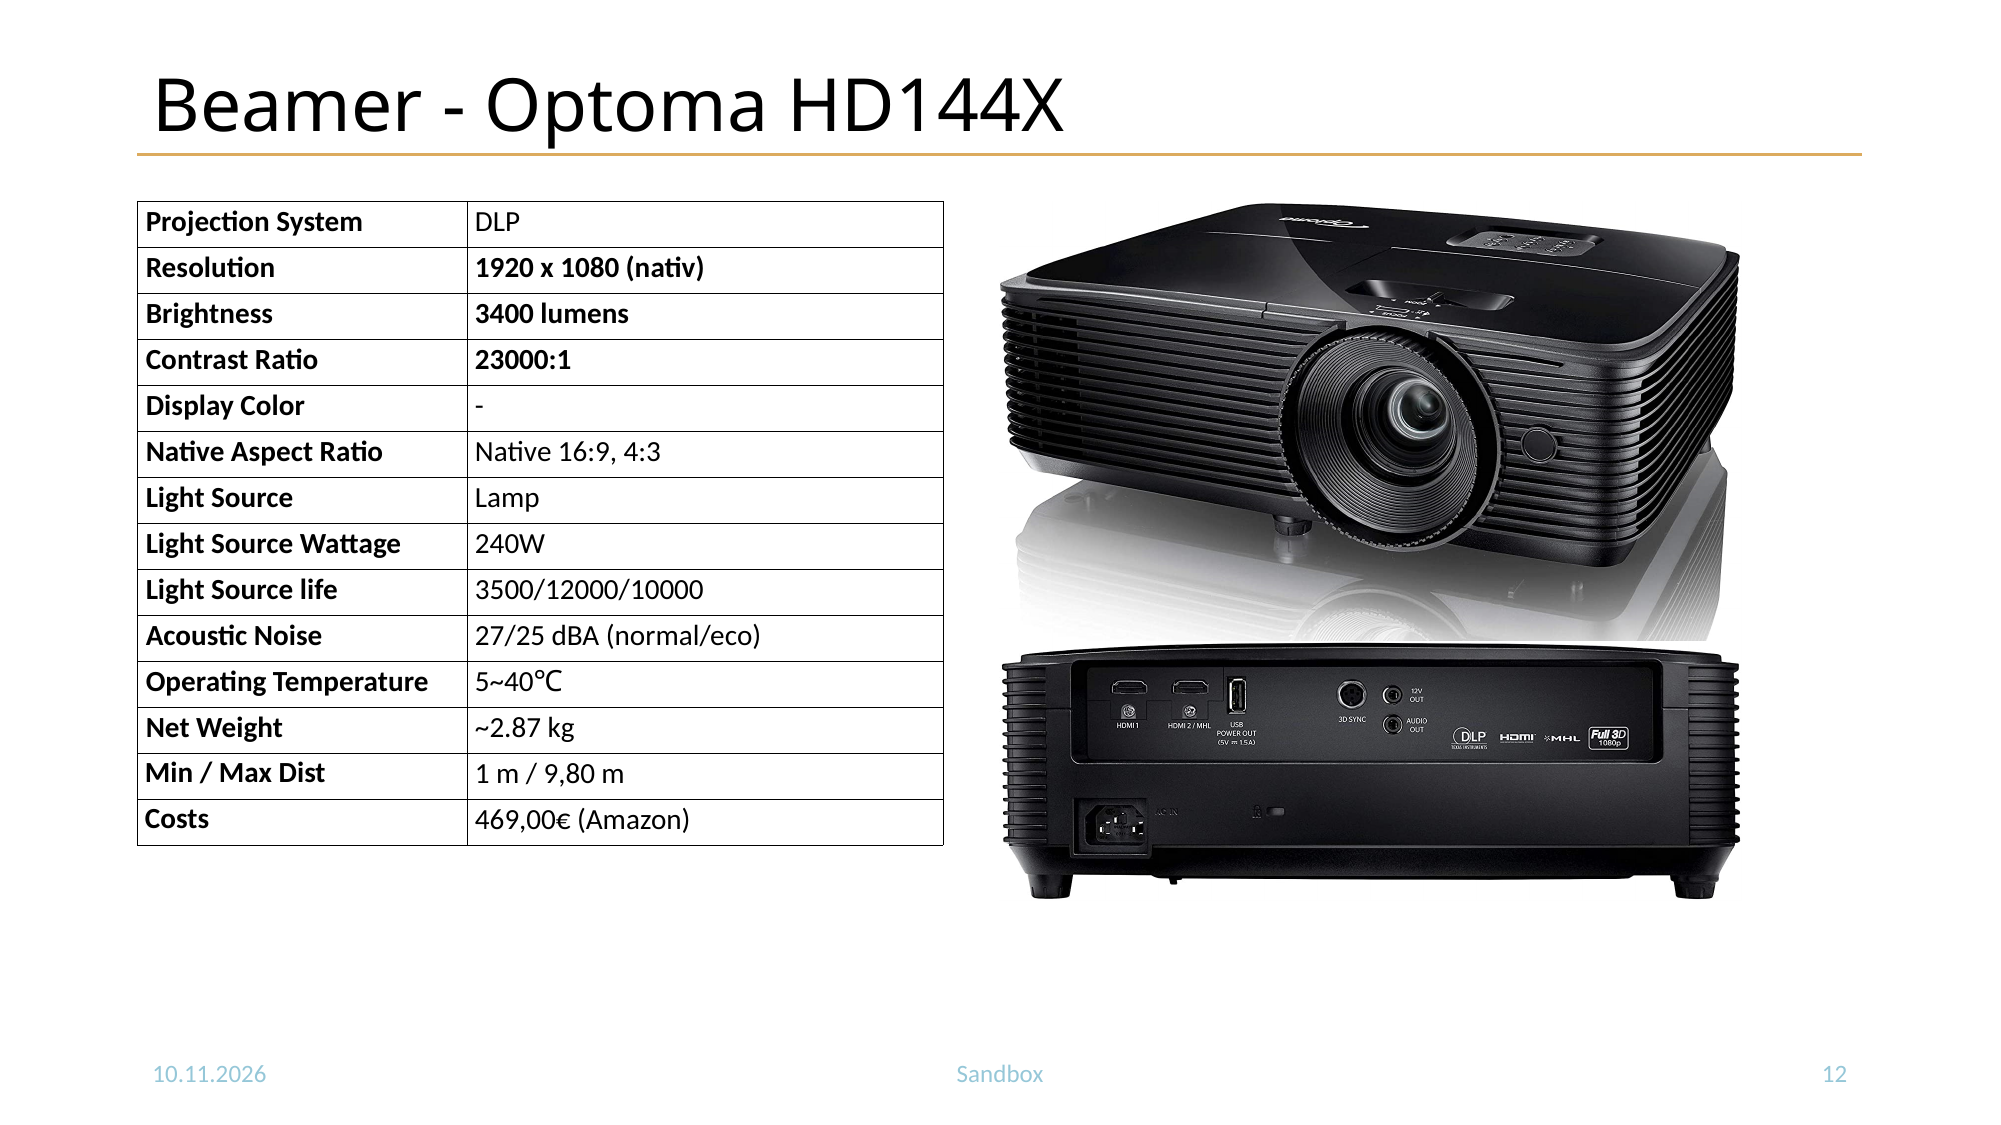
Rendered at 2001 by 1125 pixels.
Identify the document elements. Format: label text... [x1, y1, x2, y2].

table_cell ~2.87 kg [468, 708, 943, 753]
table_cell 240W [468, 524, 943, 569]
table_cell 1920 x 1080 (nativ) [468, 248, 943, 293]
table_cell Brightness [138, 294, 467, 339]
slide_number 12 [1412, 1042, 1863, 1103]
table_cell 27/25 dBA (normal/eco) [468, 616, 943, 661]
table_cell Light Source [138, 478, 467, 523]
table_cell Lamp [468, 478, 943, 523]
table_cell 1 m / 9,80 m [468, 754, 943, 799]
table_cell 5~40℃ [468, 662, 943, 707]
title Beamer - Optoma HD144X [137, 59, 1863, 155]
table_header Projection System [138, 202, 467, 247]
table_cell 469,00€ (Amazon) [468, 800, 943, 845]
table_cell Net Weight [138, 708, 467, 753]
footer Sandbox [662, 1042, 1338, 1103]
table_cell Operating Temperature [138, 662, 467, 707]
table_cell 23000:1 [468, 340, 943, 385]
table_cell Costs [138, 800, 467, 845]
table_cell Native Aspect Ratio [138, 432, 467, 477]
table_cell 3500/12000/10000 [468, 570, 943, 615]
table_cell Light Source Wattage [138, 524, 467, 569]
table_cell Acoustic Noise [138, 616, 467, 661]
table_header DLP [468, 202, 943, 247]
table_cell Min / Max Dist [138, 754, 467, 799]
table_cell 3400 lumens [468, 294, 943, 339]
table_cell Display Color [138, 386, 467, 431]
table_cell Resolution [138, 248, 467, 293]
table_cell Contrast Ratio [138, 340, 467, 385]
picture [999, 201, 1742, 901]
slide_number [137, 1042, 588, 1103]
table_cell - [468, 386, 943, 431]
table_cell Native 16:9, 4:3 [468, 432, 943, 477]
table_cell Light Source life [138, 570, 467, 615]
